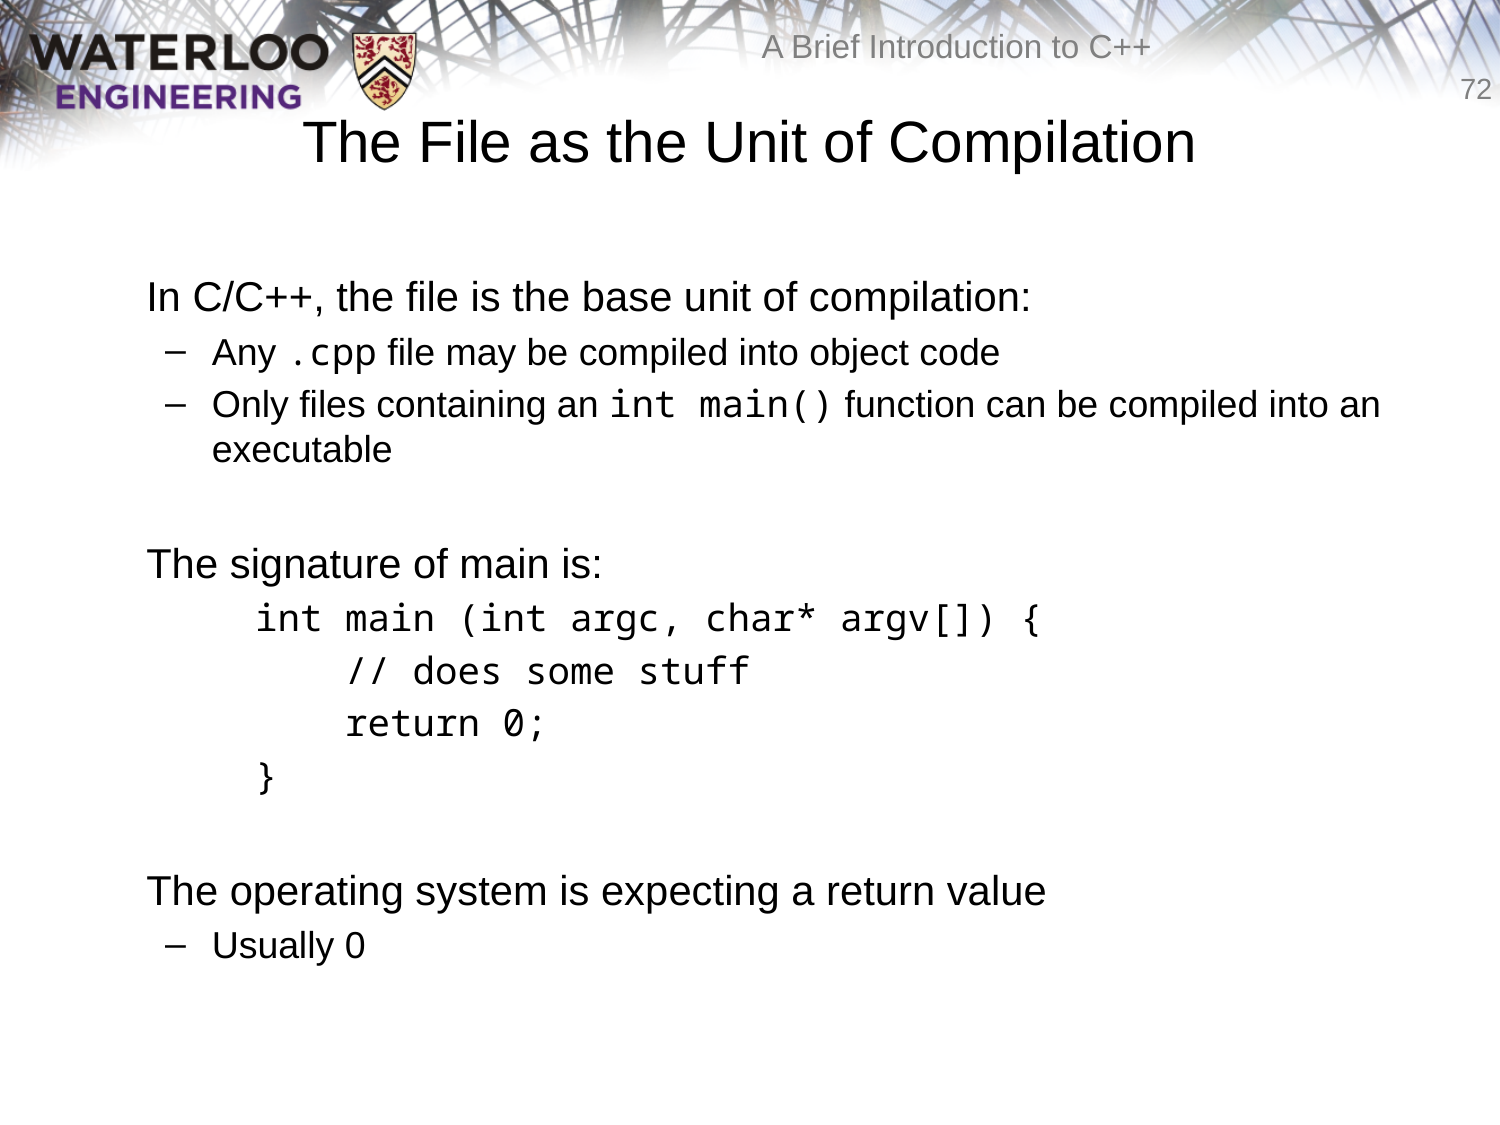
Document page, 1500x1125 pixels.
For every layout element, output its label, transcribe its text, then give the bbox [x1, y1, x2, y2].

list In C/C++, the file is the base unit of compilation: Any .cpp file may be compiled into object code Only files containing an int main() function can be compiled into an executable The signature of main is: int main (int argc, char* argv[]) { // does some stuff return 0; } The operating system is expecting a return value Usually 0 [74, 262, 1426, 1006]
title The File as the Unit of Compilation [74, 44, 1426, 233]
picture [0, 0, 1500, 1125]
